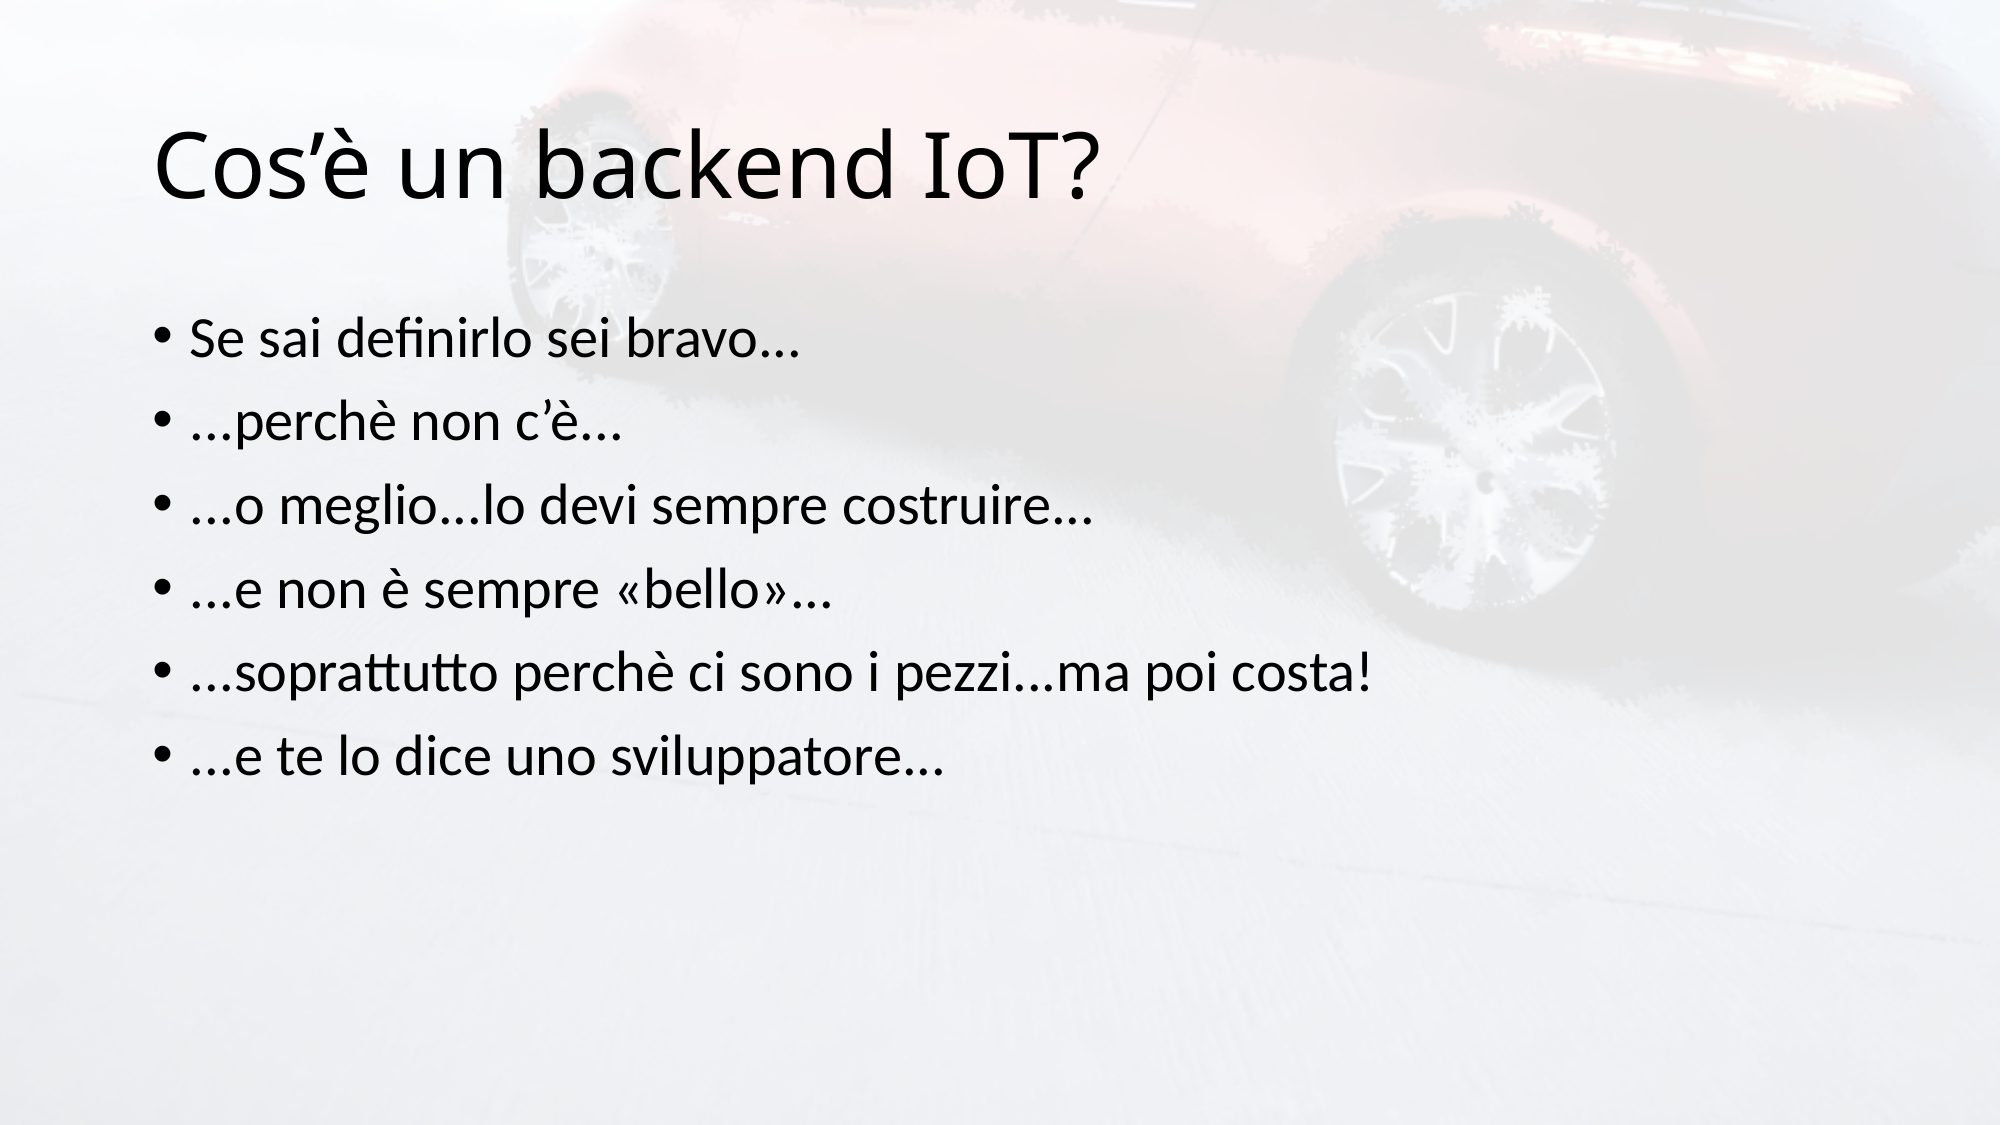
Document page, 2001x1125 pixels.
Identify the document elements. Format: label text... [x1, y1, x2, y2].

title Cos’è un backend IoT? [137, 59, 1863, 278]
list Se sai definirlo sei bravo... ...perchè non c’è... ...o meglio...lo devi sempre costruire... ...e non è sempre «bello»... ...soprattutto perchè ci sono i pezzi...ma poi costa! ...e te lo dice uno sviluppatore... [137, 299, 1863, 1014]
